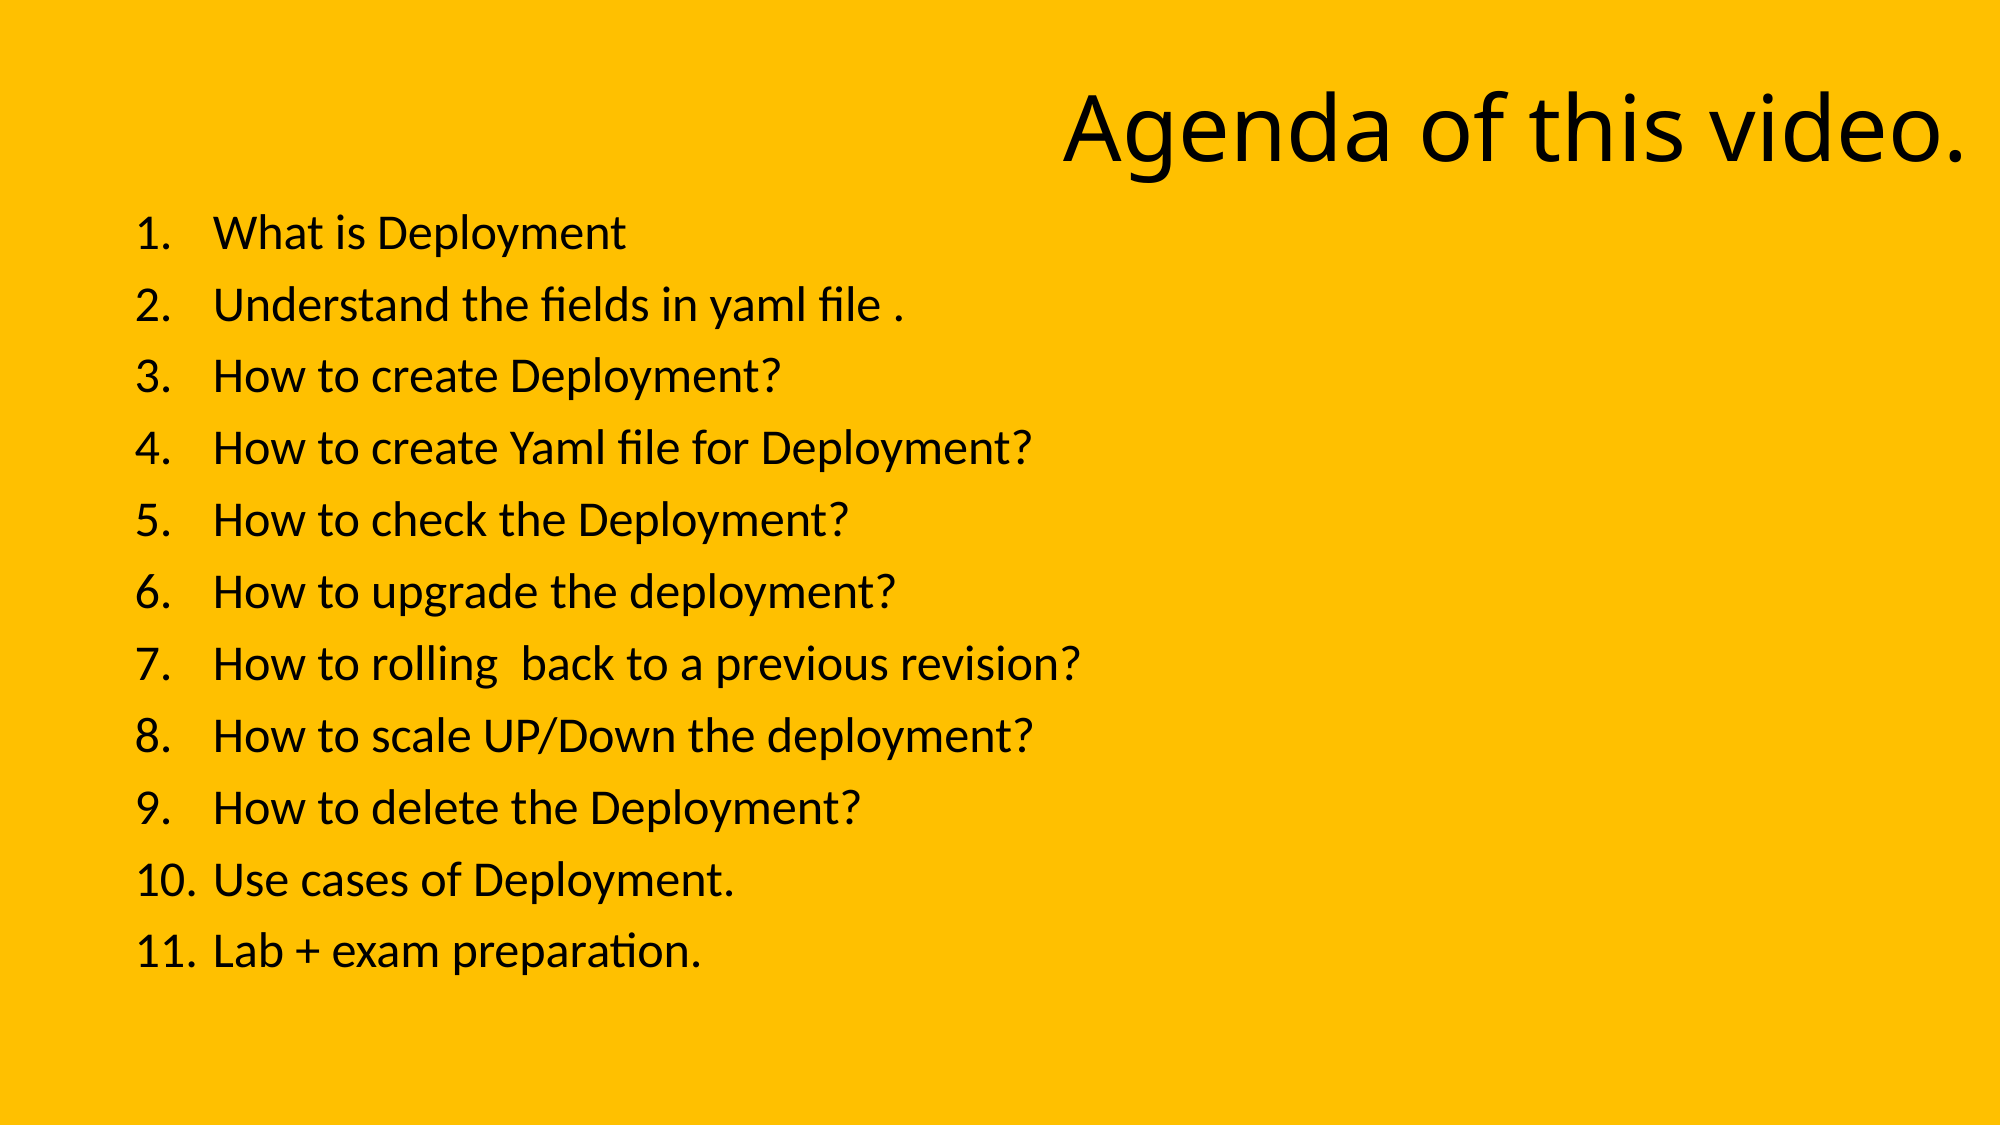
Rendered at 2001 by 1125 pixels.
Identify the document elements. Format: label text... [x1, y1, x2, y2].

title Agenda of this video. [1048, 22, 2000, 241]
list What is Deployment Understand the fields in yaml file . How to create Deployment? How to create Yaml file for Deployment? How to check the Deployment? How to upgrade the deployment? How to rolling back to a previous revision? How to scale UP/Down the deployment? How to delete the Deployment? Use cases of Deployment. Lab + exam preparation. [119, 198, 1881, 995]
